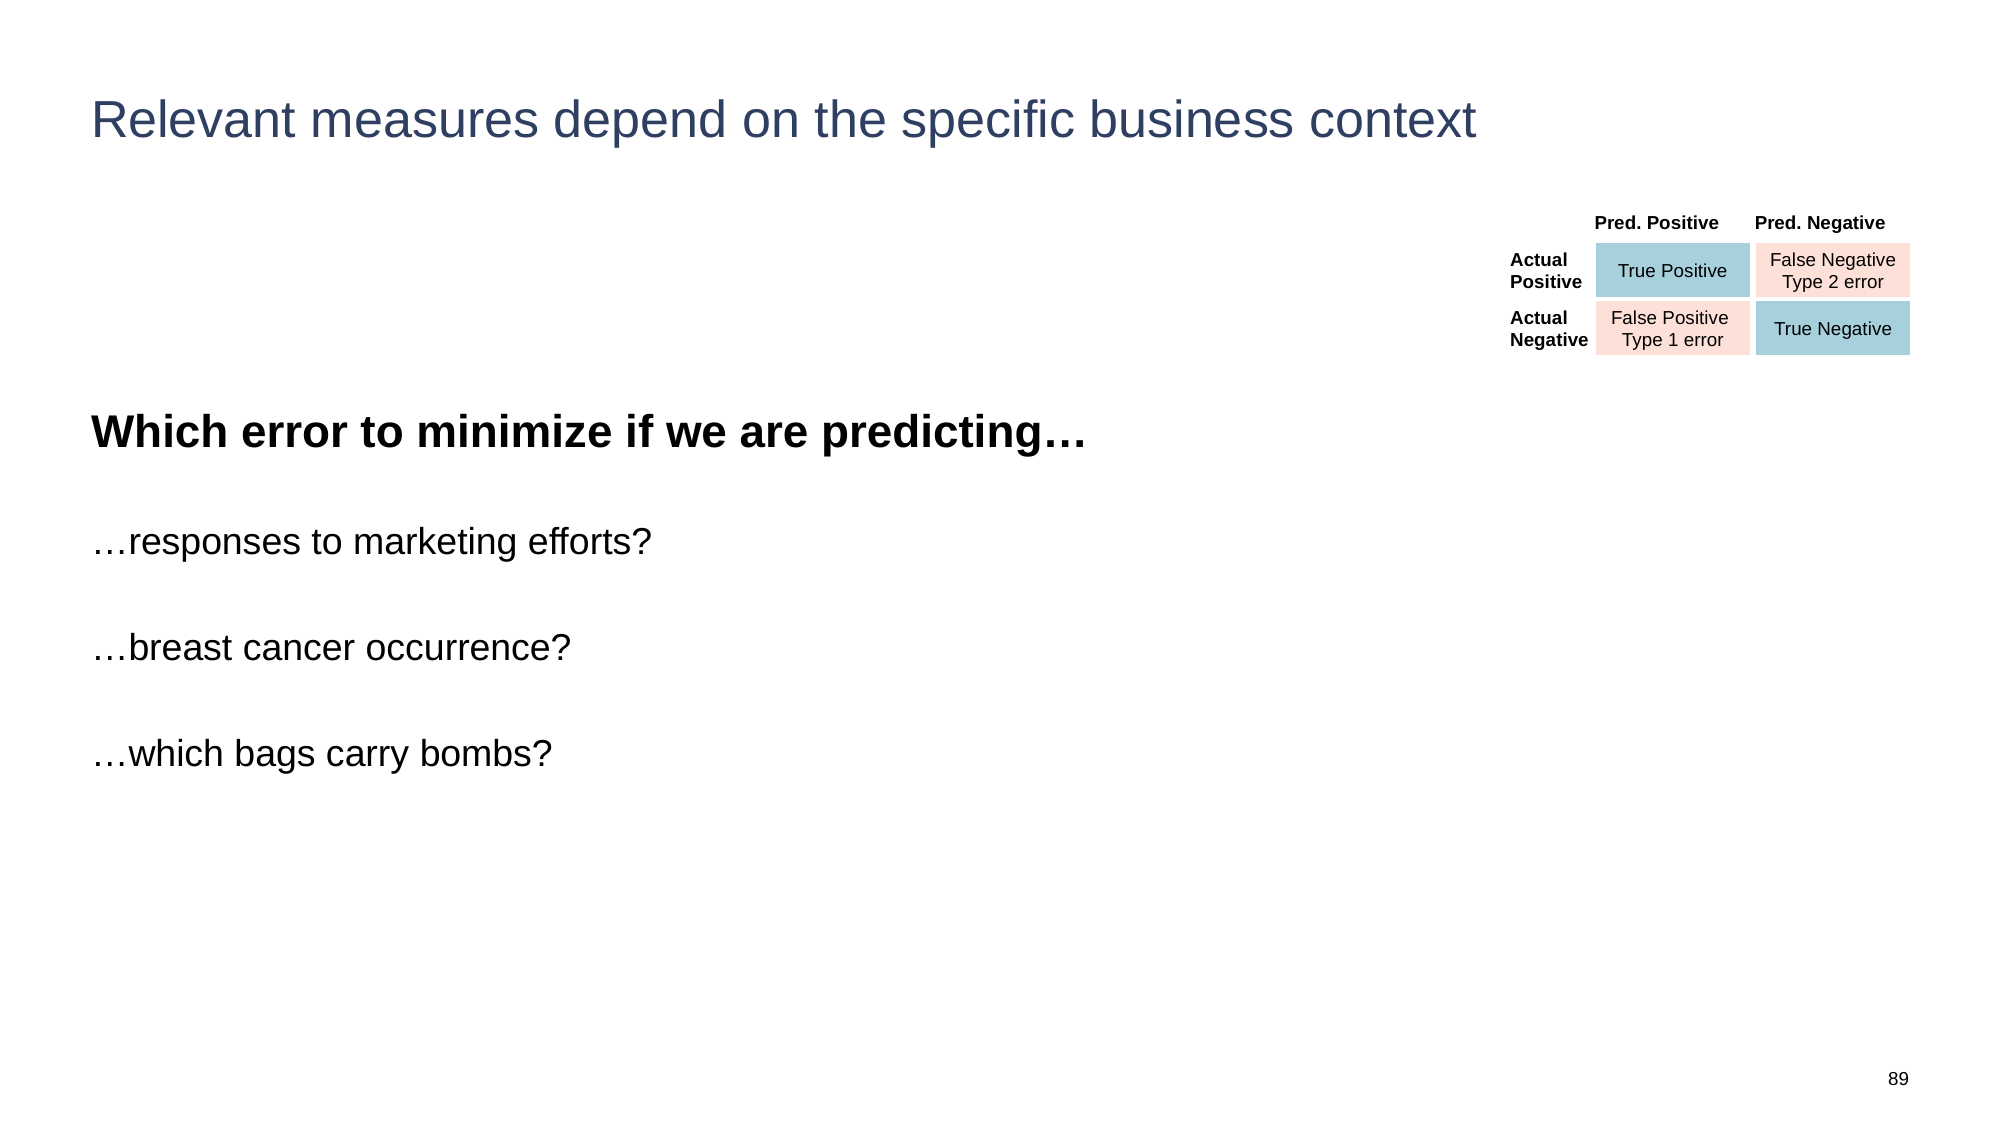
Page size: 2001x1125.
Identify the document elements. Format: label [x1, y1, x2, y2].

text_box [1509, 210, 1912, 357]
title [91, 0, 1909, 149]
text_box [91, 517, 1128, 563]
text_box [91, 728, 1128, 774]
text_box [91, 401, 1128, 457]
text_box [91, 622, 1128, 669]
